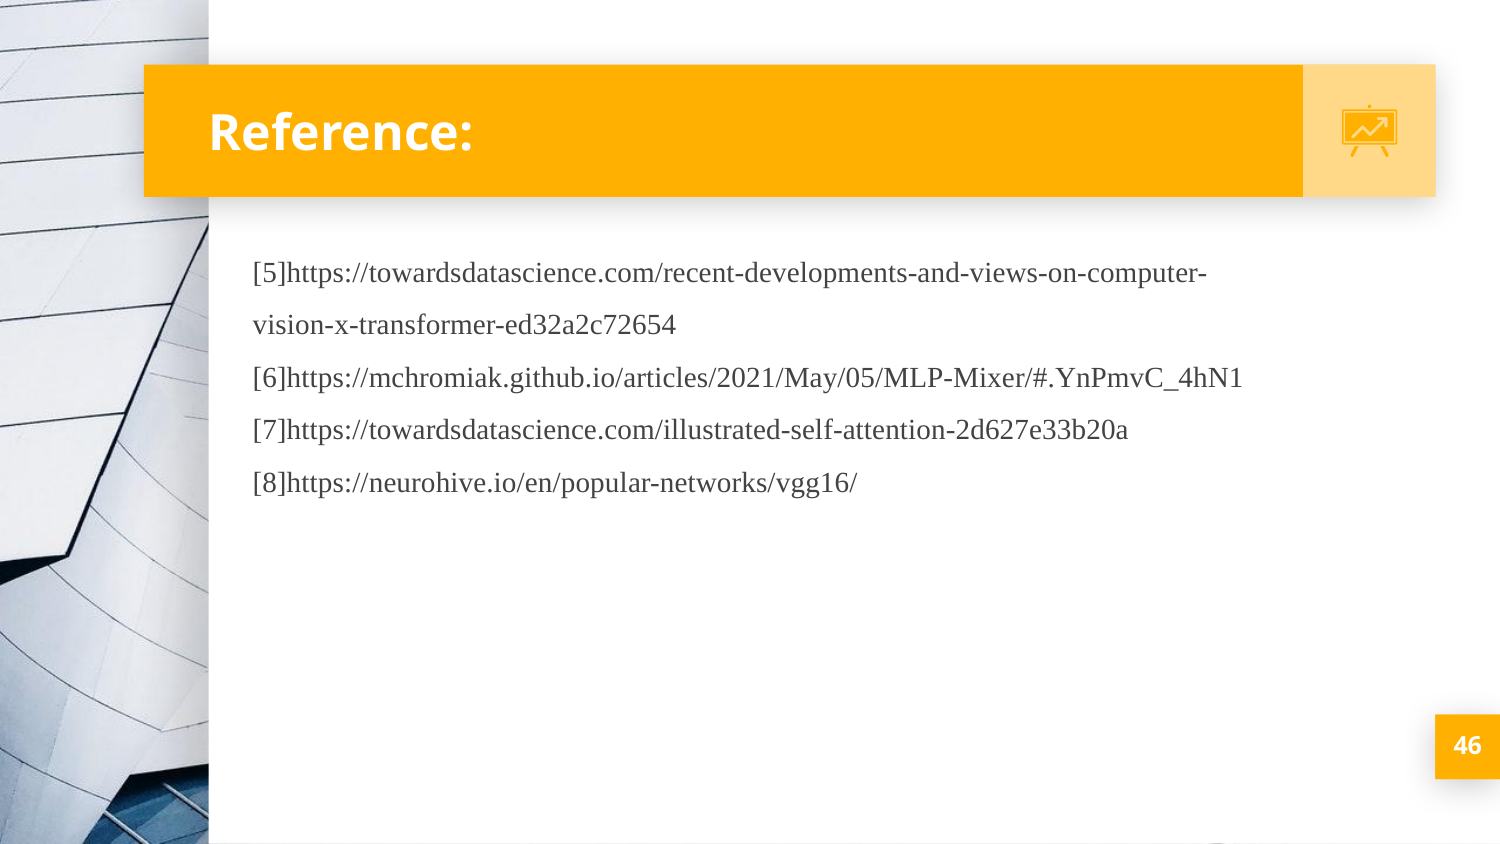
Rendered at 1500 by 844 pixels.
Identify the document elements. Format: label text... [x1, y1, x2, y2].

title Reference: [193, 64, 1300, 197]
picture [0, 0, 208, 844]
text_box [5]https://towardsdatascience.com/recent-developments-and-views-on-computer-vision-x-transformer-ed32a2c72654 [6]https://mchromiak.github.io/articles/2021/May/05/MLP-Mixer/#.YnPmvC_4hN1 [7]https://towardsdatascience.com/illustrated-self-attention-2d627e33b20a [8]https://neurohive.io/en/popular-networks/vgg16/ [237, 220, 1300, 513]
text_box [1341, 104, 1398, 157]
slide_number ‹#› [1435, 714, 1500, 780]
